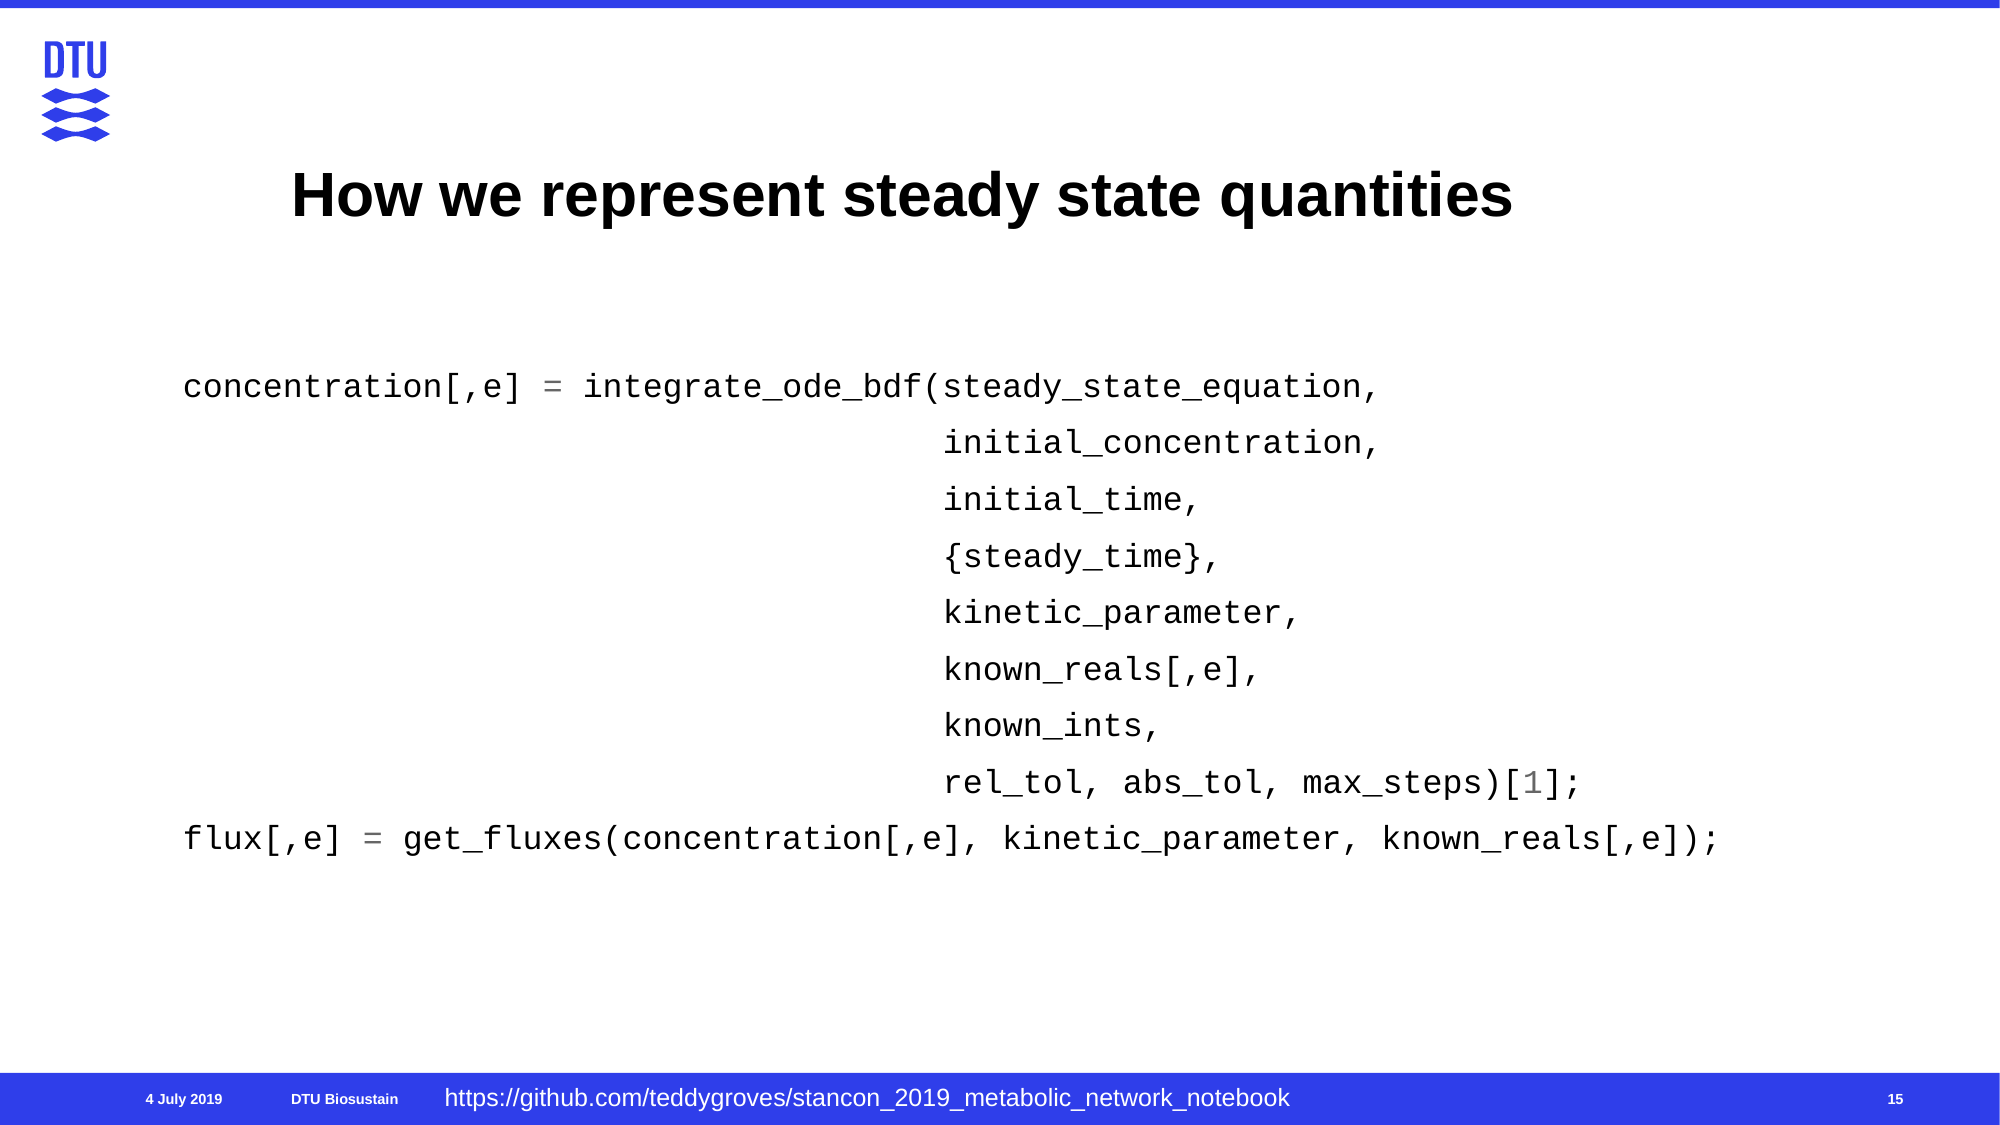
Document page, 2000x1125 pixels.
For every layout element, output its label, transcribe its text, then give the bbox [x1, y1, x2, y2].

title How we represent steady state quantities [291, 69, 1819, 230]
text_box concentration[,e] = integrate_ode_bdf(steady_state_equation, initial_concentration, initial_time, {steady_time}, kinetic_parameter, known_reals[,e], known_ints, rel_tol, abs_tol, max_steps)[1]; flux[,e] = get_fluxes(concentration[,e], kinetic_parameter, known_reals[,e]); [88, 243, 1888, 921]
text_box https://github.com/teddygroves/stancon_2019_metabolic_network_notebook [444, 1081, 1638, 1112]
slide_number 15 [1887, 1073, 1959, 1125]
